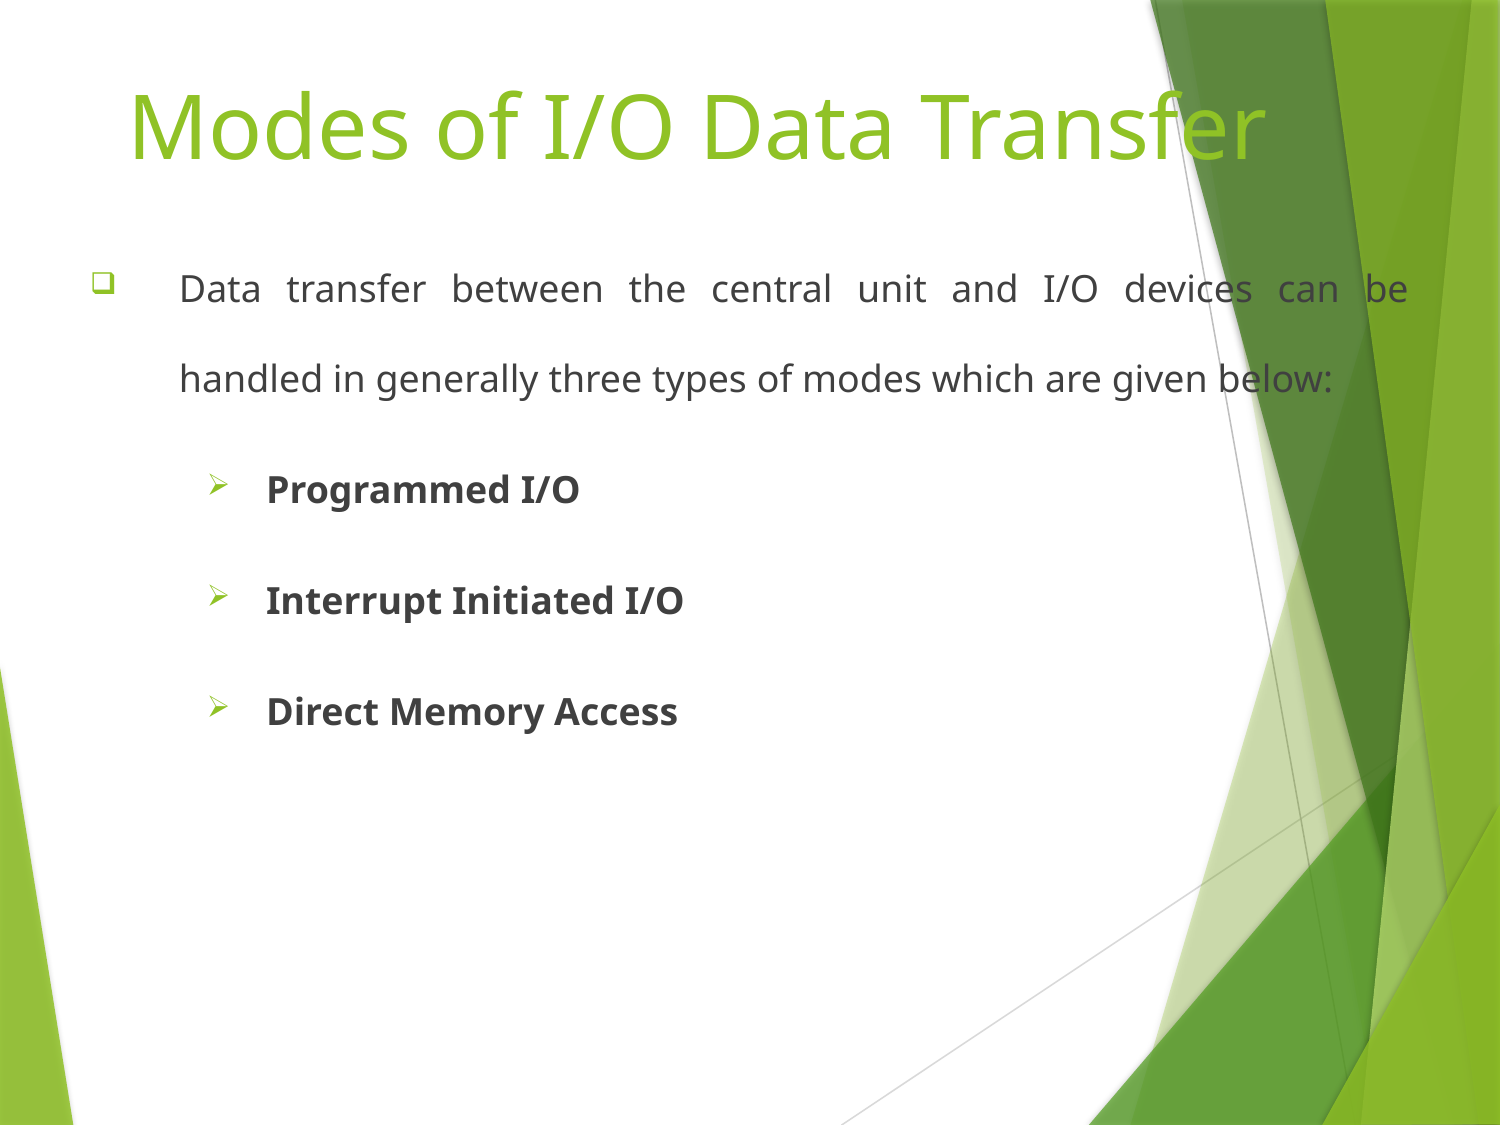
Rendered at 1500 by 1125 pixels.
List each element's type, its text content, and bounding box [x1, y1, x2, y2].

list Data transfer between the central unit and I/O devices can be handled in generally three types of modes which are given below: Programmed I/O Interrupt Initiated I/O Direct Memory Access [75, 212, 1425, 1038]
title Modes of I/O Data Transfer [112, 62, 1463, 250]
